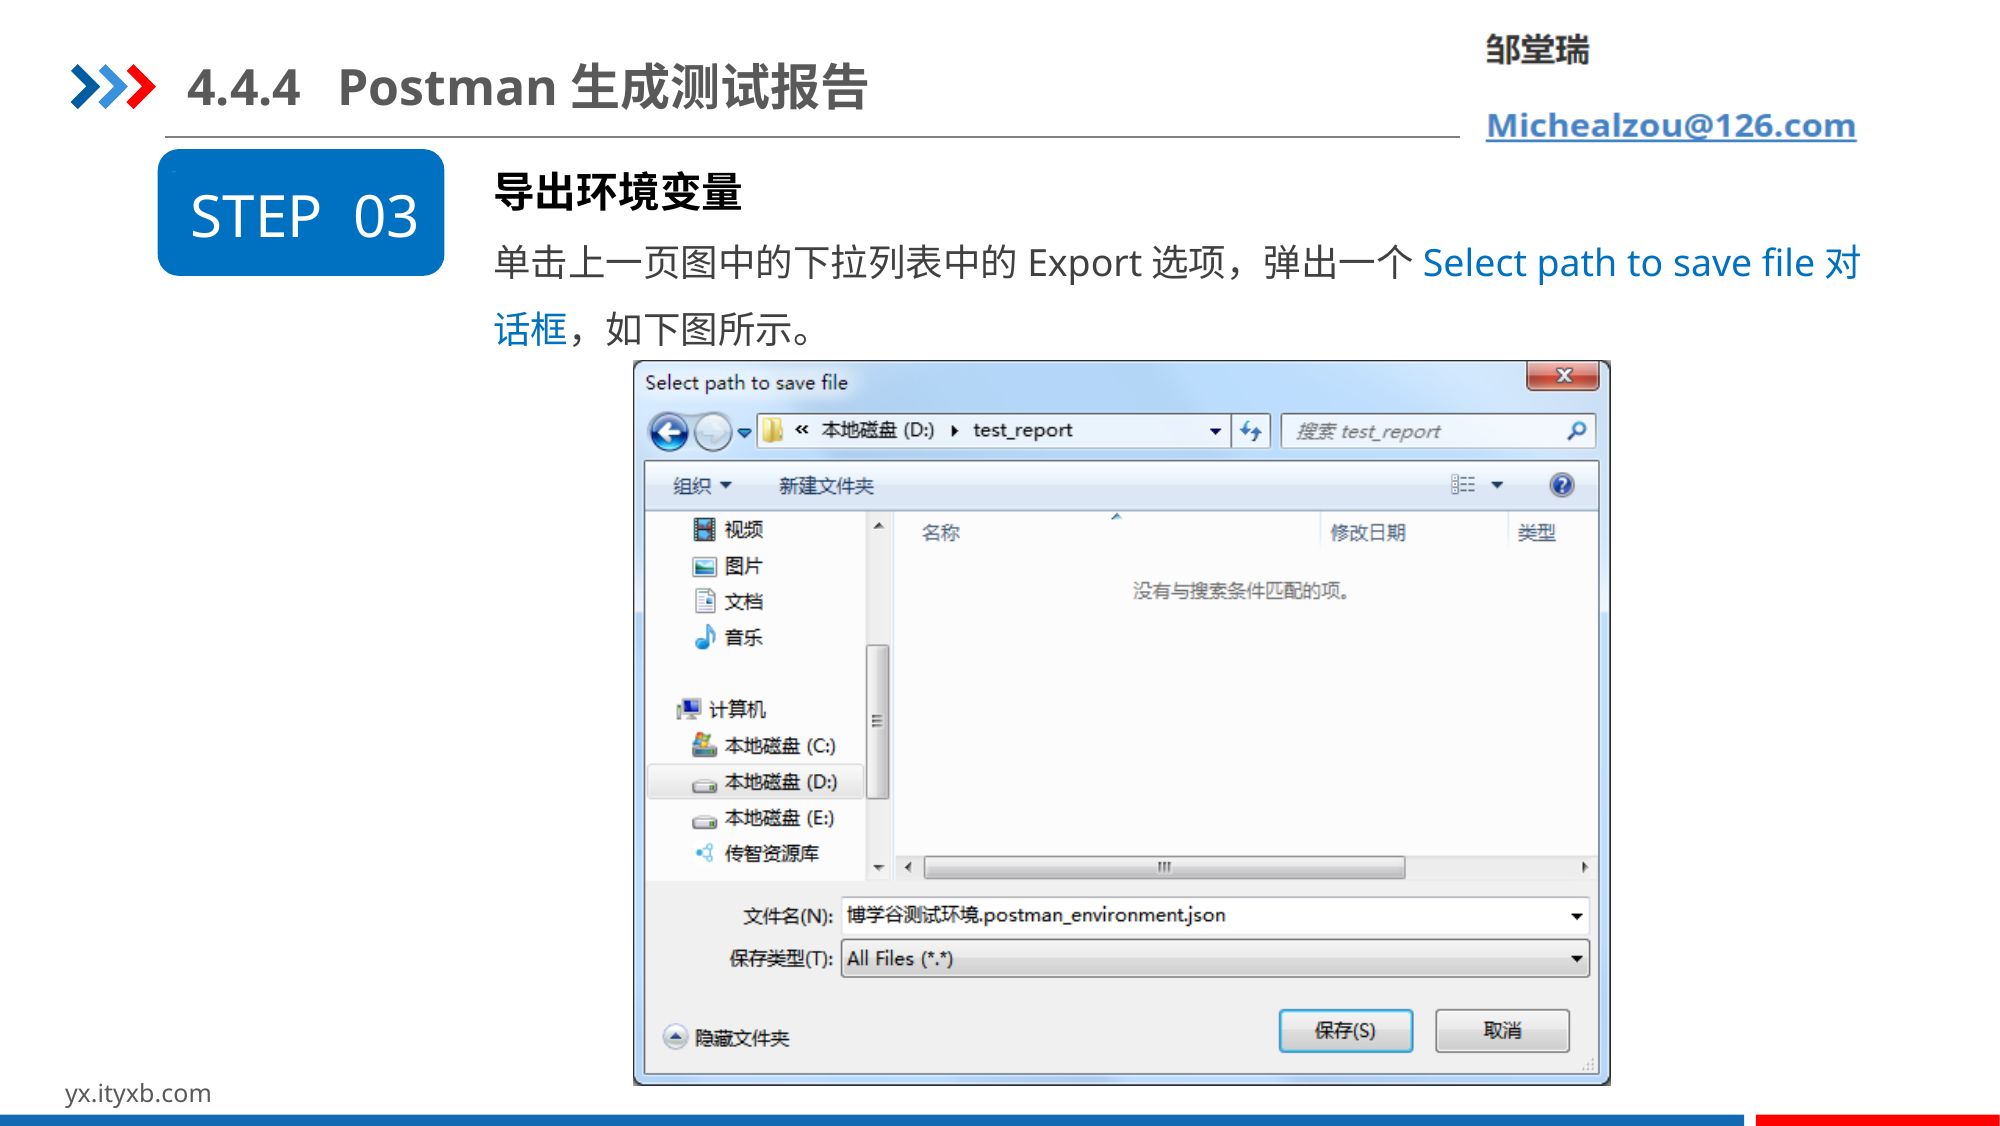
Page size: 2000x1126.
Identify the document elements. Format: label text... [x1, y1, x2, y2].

text_box [155, 146, 447, 279]
text_box STEP 03 [172, 171, 439, 257]
picture [1460, 0, 1898, 145]
picture [633, 360, 1611, 1087]
text_box 导出环境变量 单击上一页图中的下拉列表中的Export选项，弹出一个Select path to save file对话框，如下图所示。 [478, 133, 1886, 359]
text_box 4.4.4 Postman生成测试报告 [187, 43, 929, 127]
